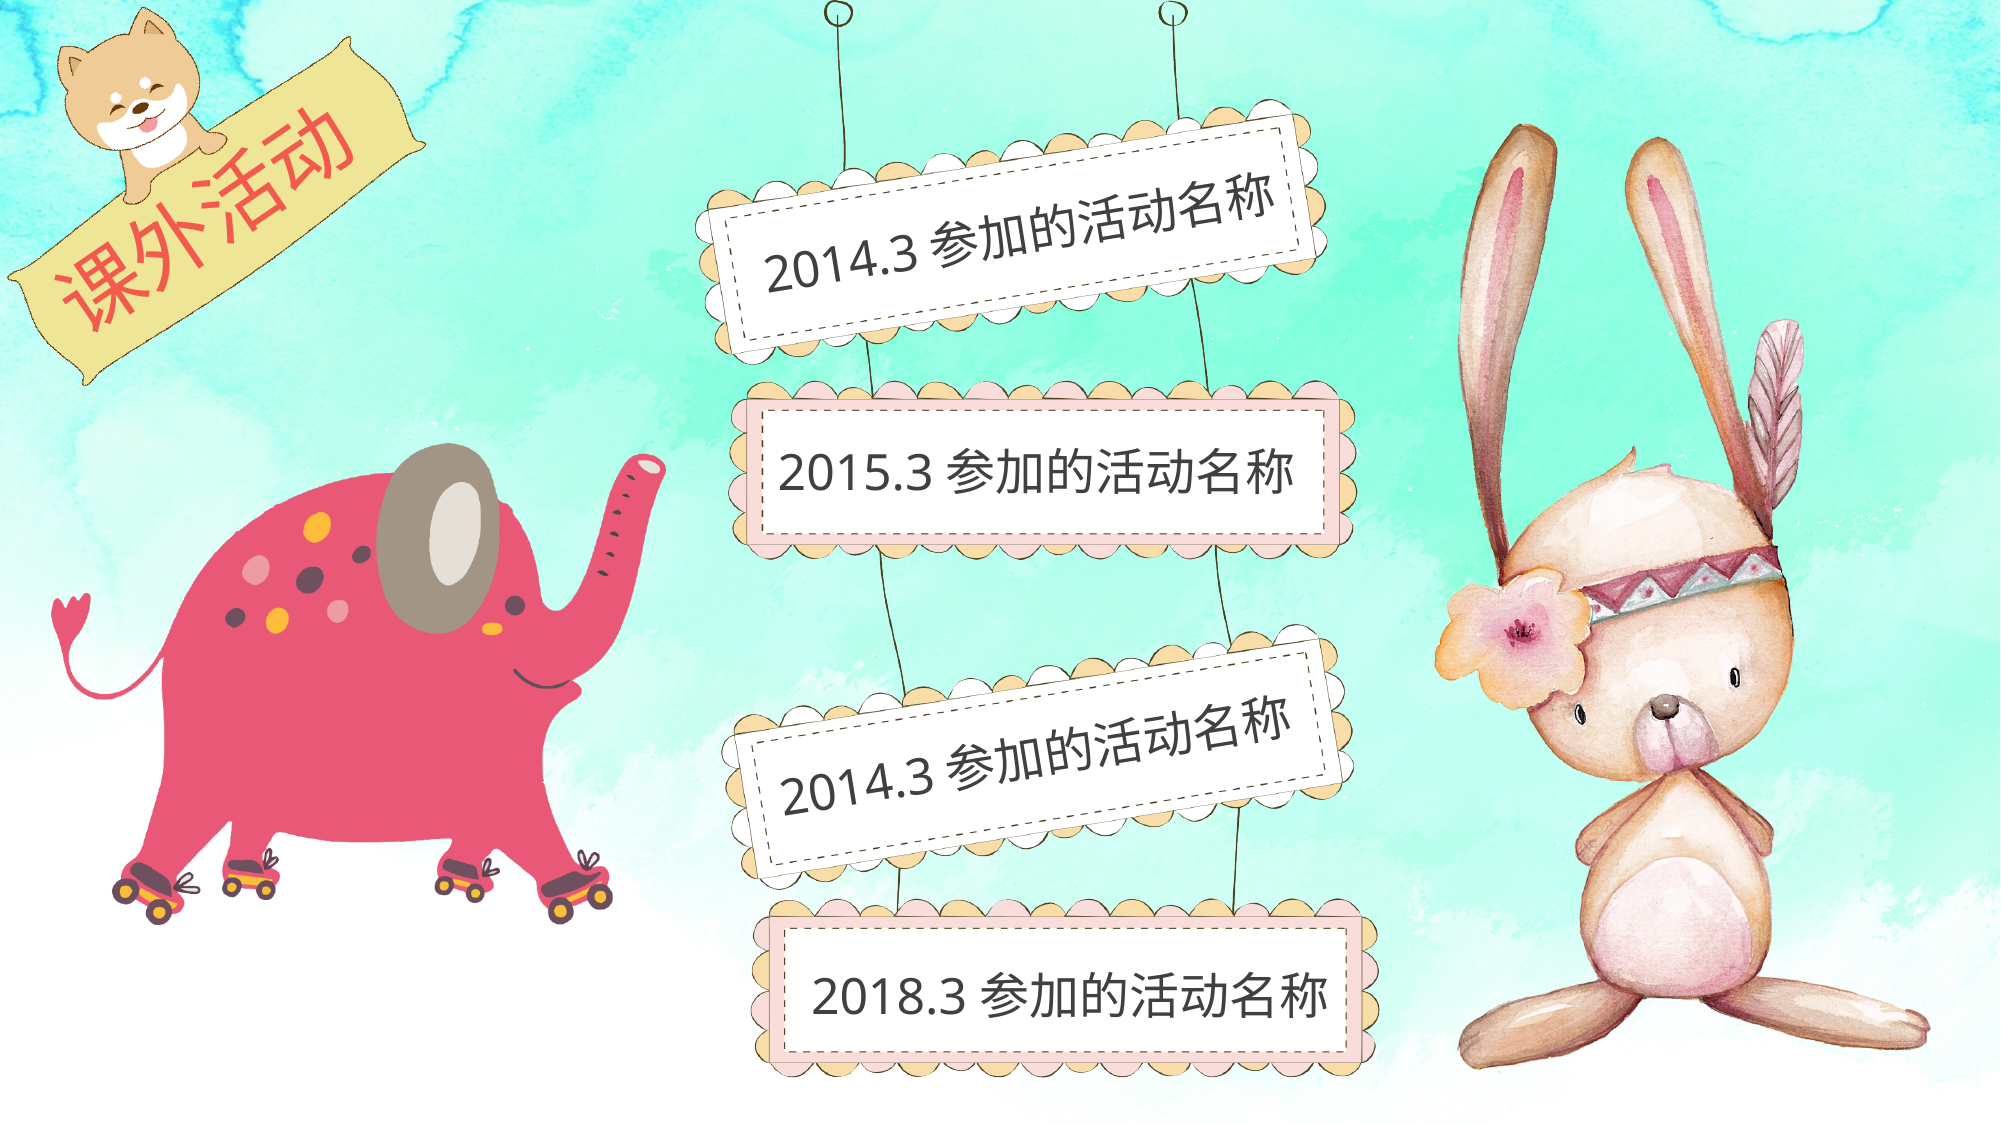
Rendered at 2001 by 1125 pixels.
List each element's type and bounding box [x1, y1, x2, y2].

text_box [0, 0, 461, 446]
picture [0, 0, 2001, 1125]
